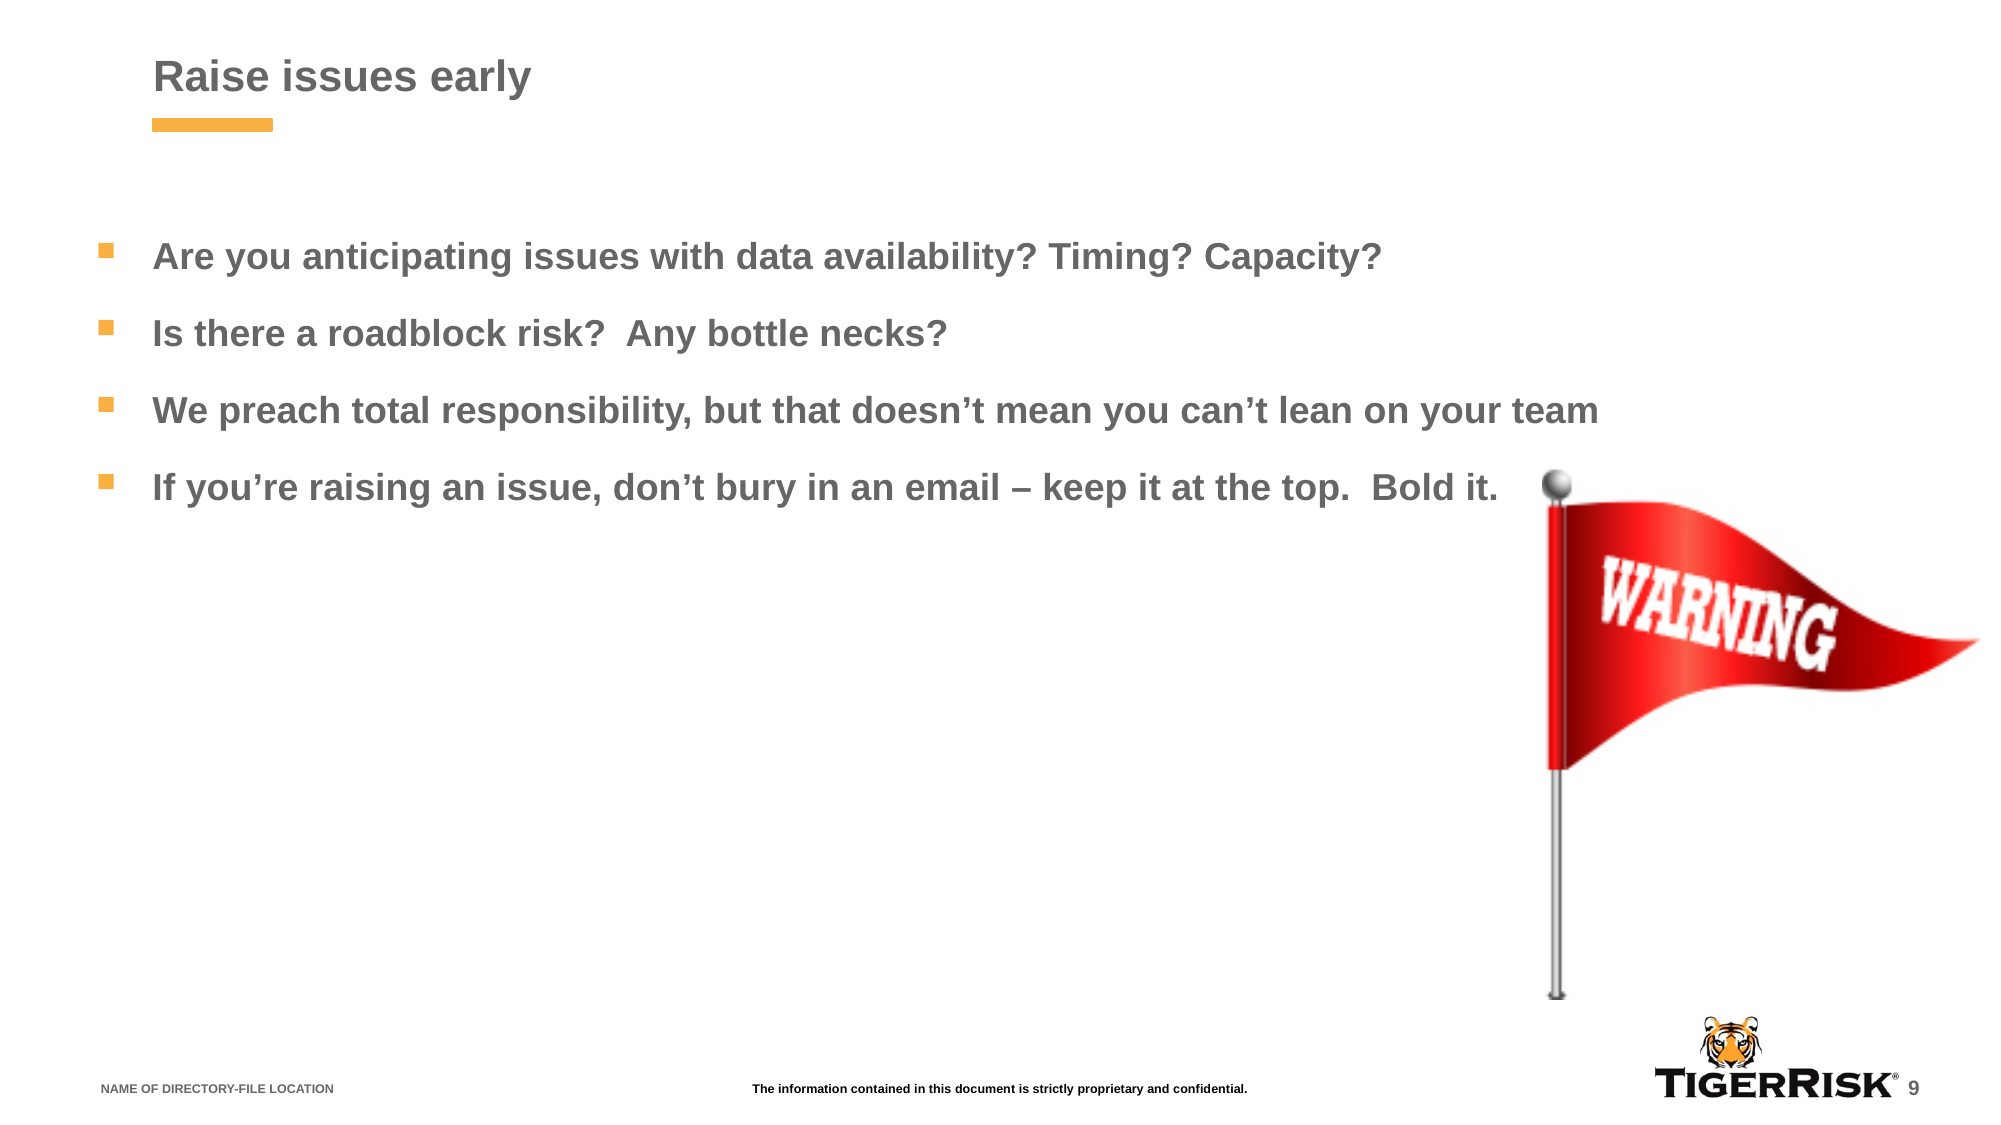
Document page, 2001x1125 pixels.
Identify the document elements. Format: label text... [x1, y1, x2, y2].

list Are you anticipating issues with data availability? Timing? Capacity? Is there a roadblock risk? Any bottle necks? We preach total responsibility, but that doesn’t mean you can’t lean on your team If you’re raising an issue, don’t bury in an email – keep it at the top. Bold it. [81, 224, 1913, 923]
picture [1541, 468, 1981, 1001]
picture [1651, 1009, 1902, 1098]
title Raise issues early [138, 40, 1751, 109]
